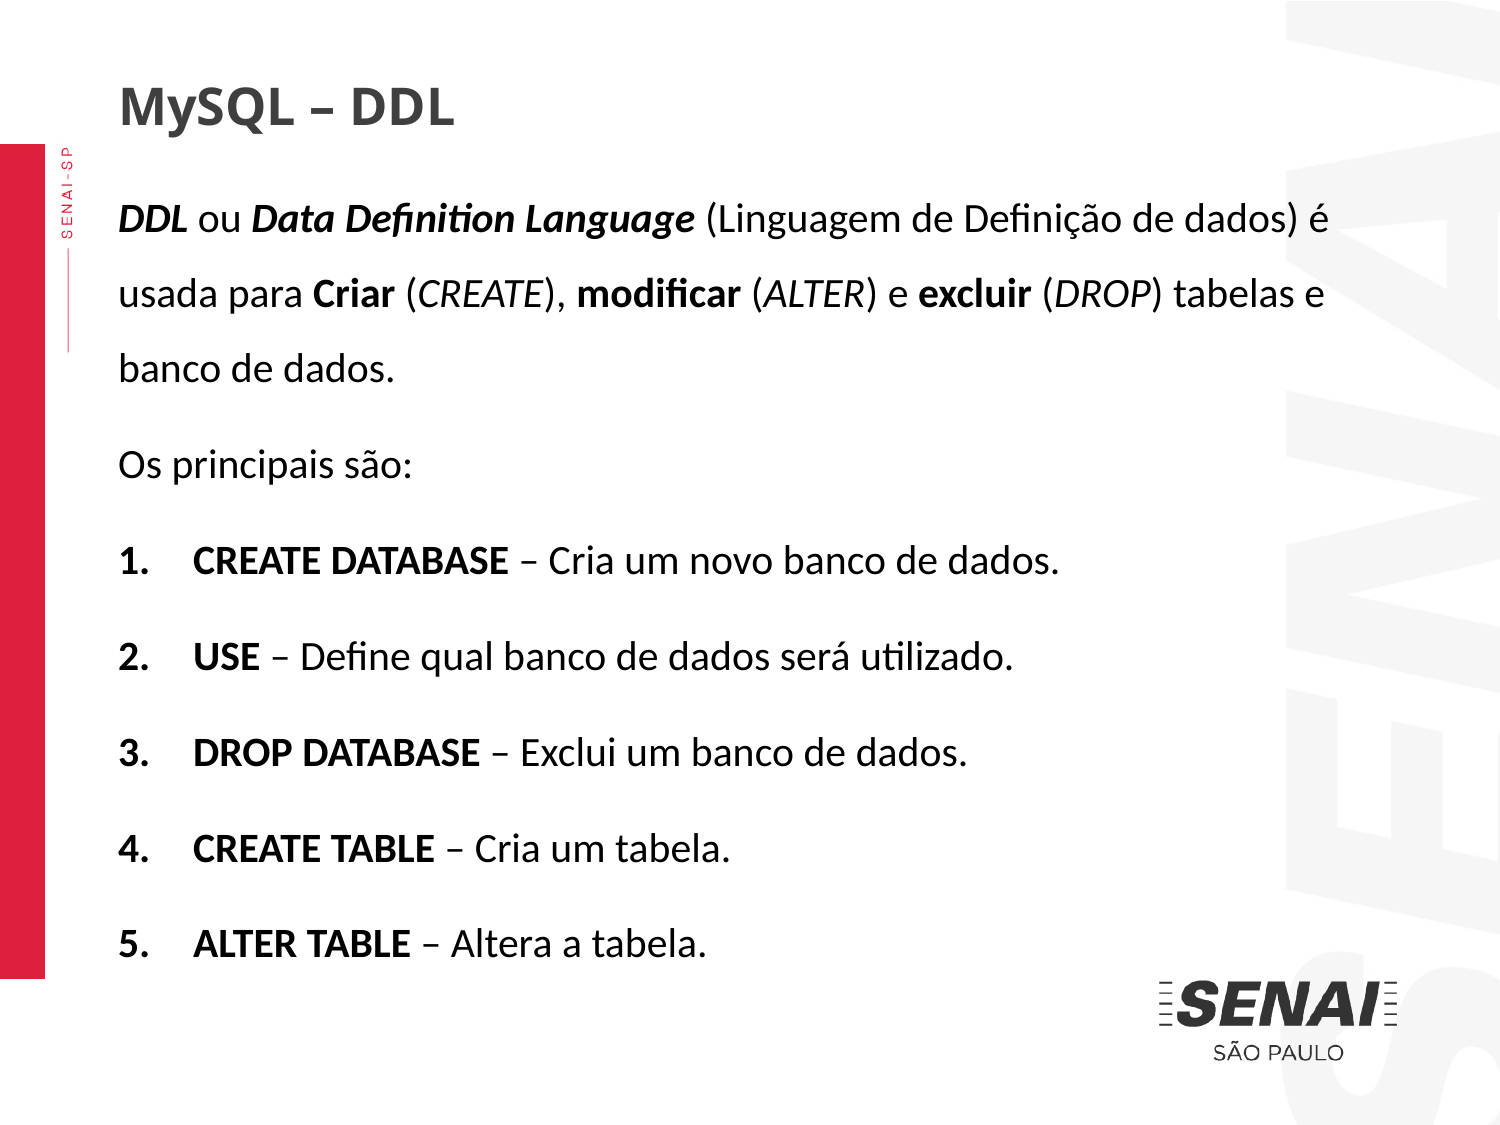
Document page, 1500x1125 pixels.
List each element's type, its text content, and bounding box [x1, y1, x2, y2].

text_box DDL ou Data Definition Language (Linguagem de Definição de dados) é usada para Criar (CREATE), modificar (ALTER) e excluir (DROP) tabelas e banco de dados. Os principais são: CREATE DATABASE – Cria um novo banco de dados. USE – Define qual banco de dados será utilizado. DROP DATABASE – Exclui um banco de dados. CREATE TABLE – Cria um tabela. ALTER TABLE – Altera a tabela. [103, 158, 1397, 1044]
picture [0, 0, 1500, 1125]
title MySQL – DDL [103, 0, 1234, 158]
